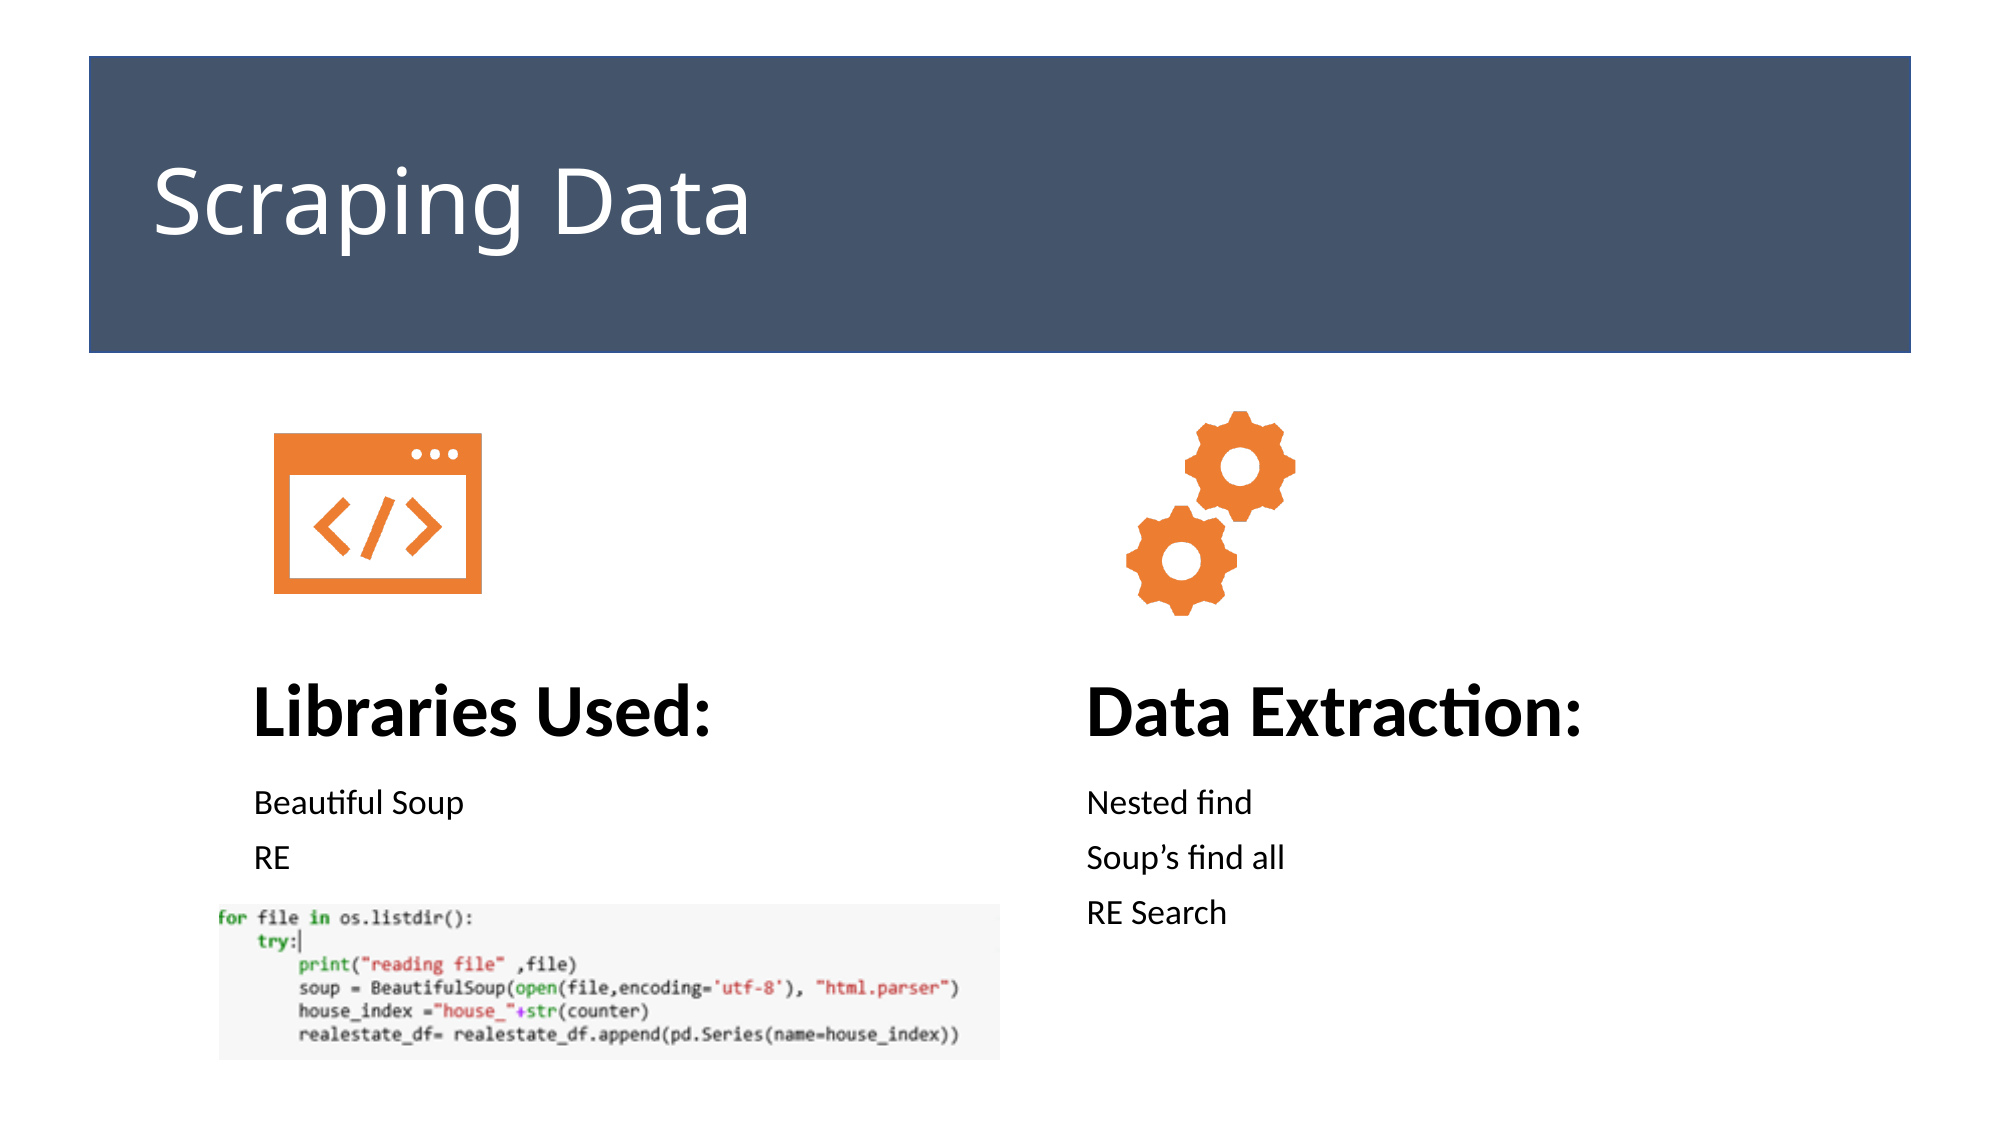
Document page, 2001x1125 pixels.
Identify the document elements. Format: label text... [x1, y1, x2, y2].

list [162, 307, 1888, 1022]
text_box [89, 56, 1911, 353]
title Scraping Data [137, 96, 1863, 314]
picture [219, 904, 1000, 1060]
